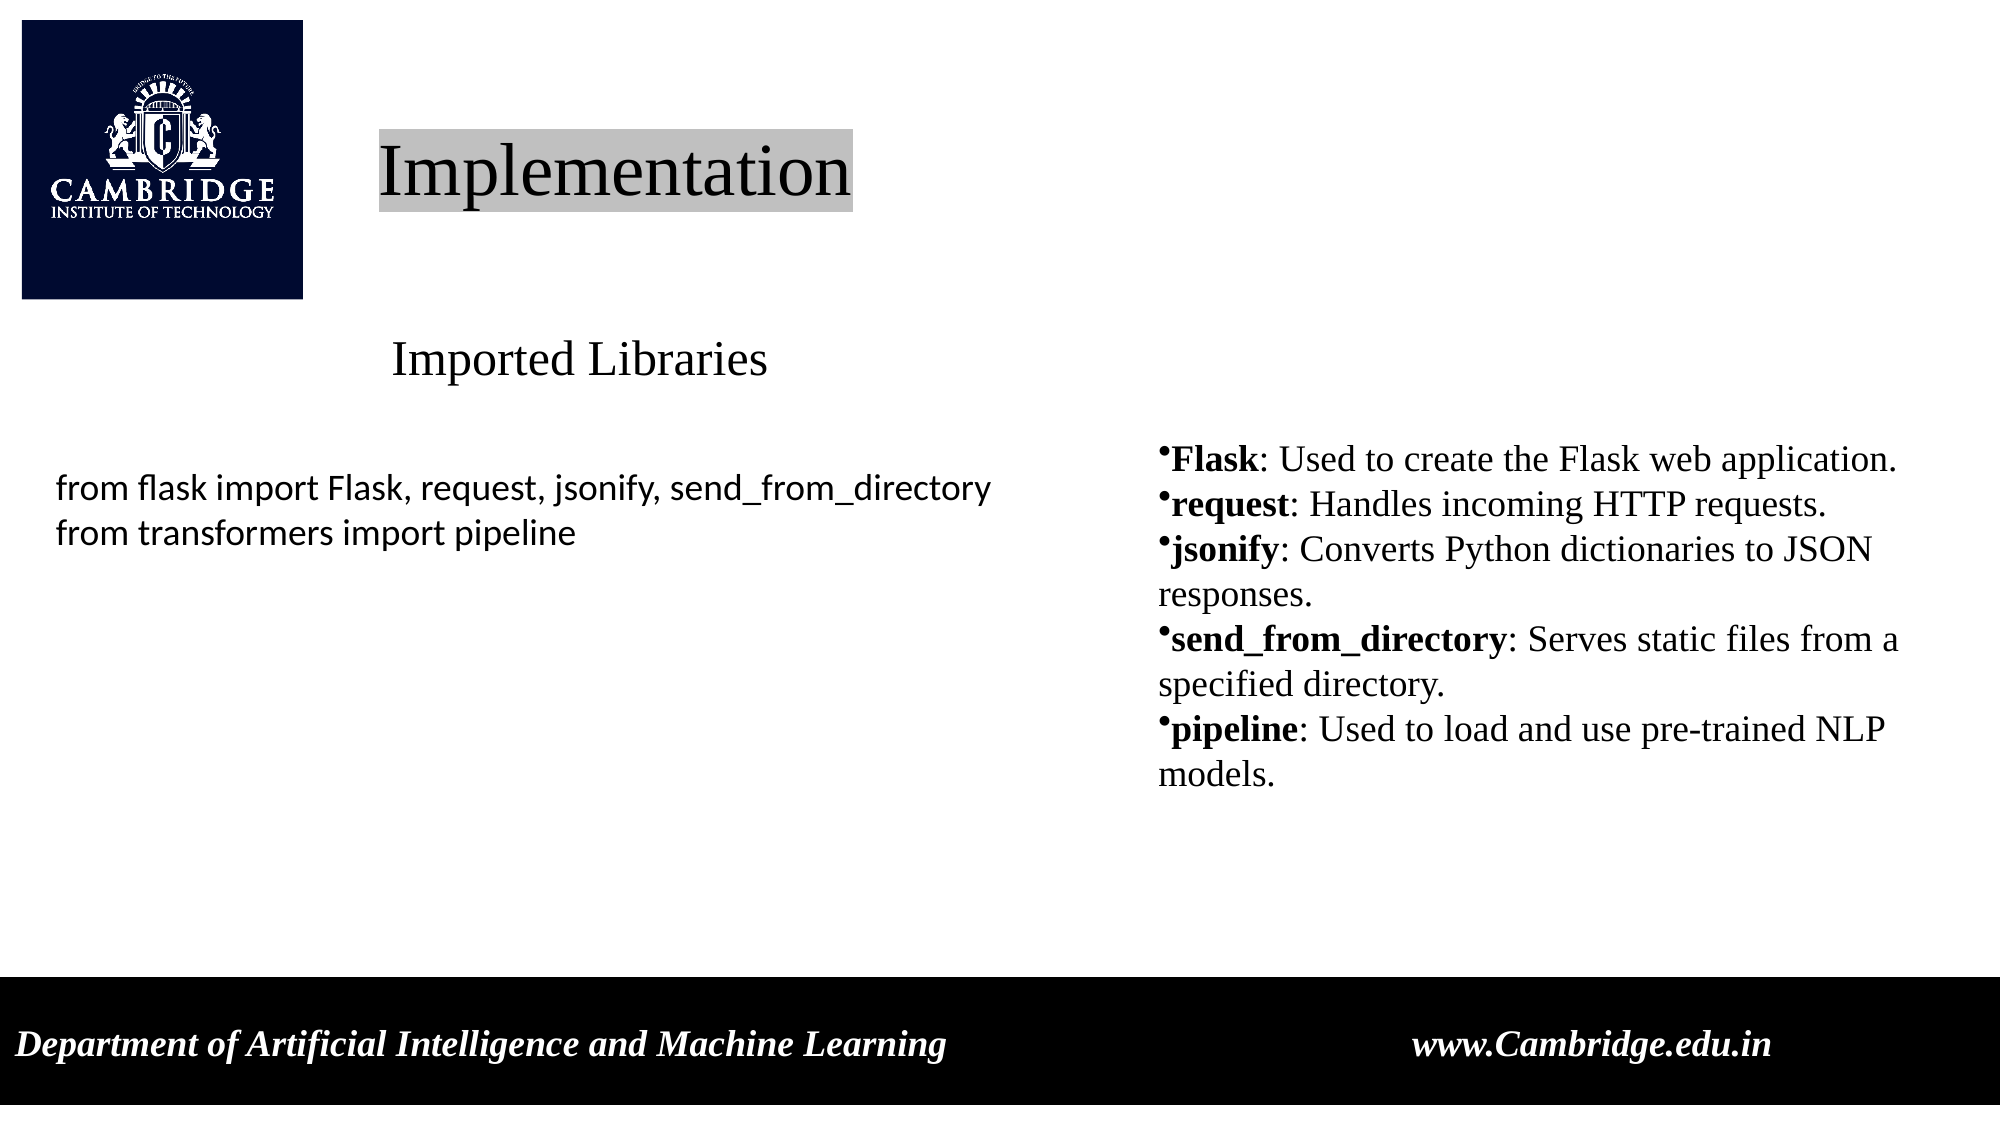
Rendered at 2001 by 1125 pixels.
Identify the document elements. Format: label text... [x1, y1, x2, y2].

text_box Department of Artificial Intelligence and Machine Learning www.Cambridge.edu.in [0, 977, 2000, 1105]
text_box Implementation [363, 113, 927, 219]
text_box from flask import Flask, request, jsonify, send_from_directory from transformers import pipeline [40, 455, 1144, 561]
picture [51, 74, 274, 218]
text_box Flask: Used to create the Flask web application. request: Handles incoming HTTP requests. jsonify: Converts Python dictionaries to JSON responses. send_from_directory: Serves static files from a specified directory. pipeline: Used to load and use pre-trained NLP models. [1143, 426, 1922, 846]
text_box Imported Libraries [376, 317, 847, 393]
